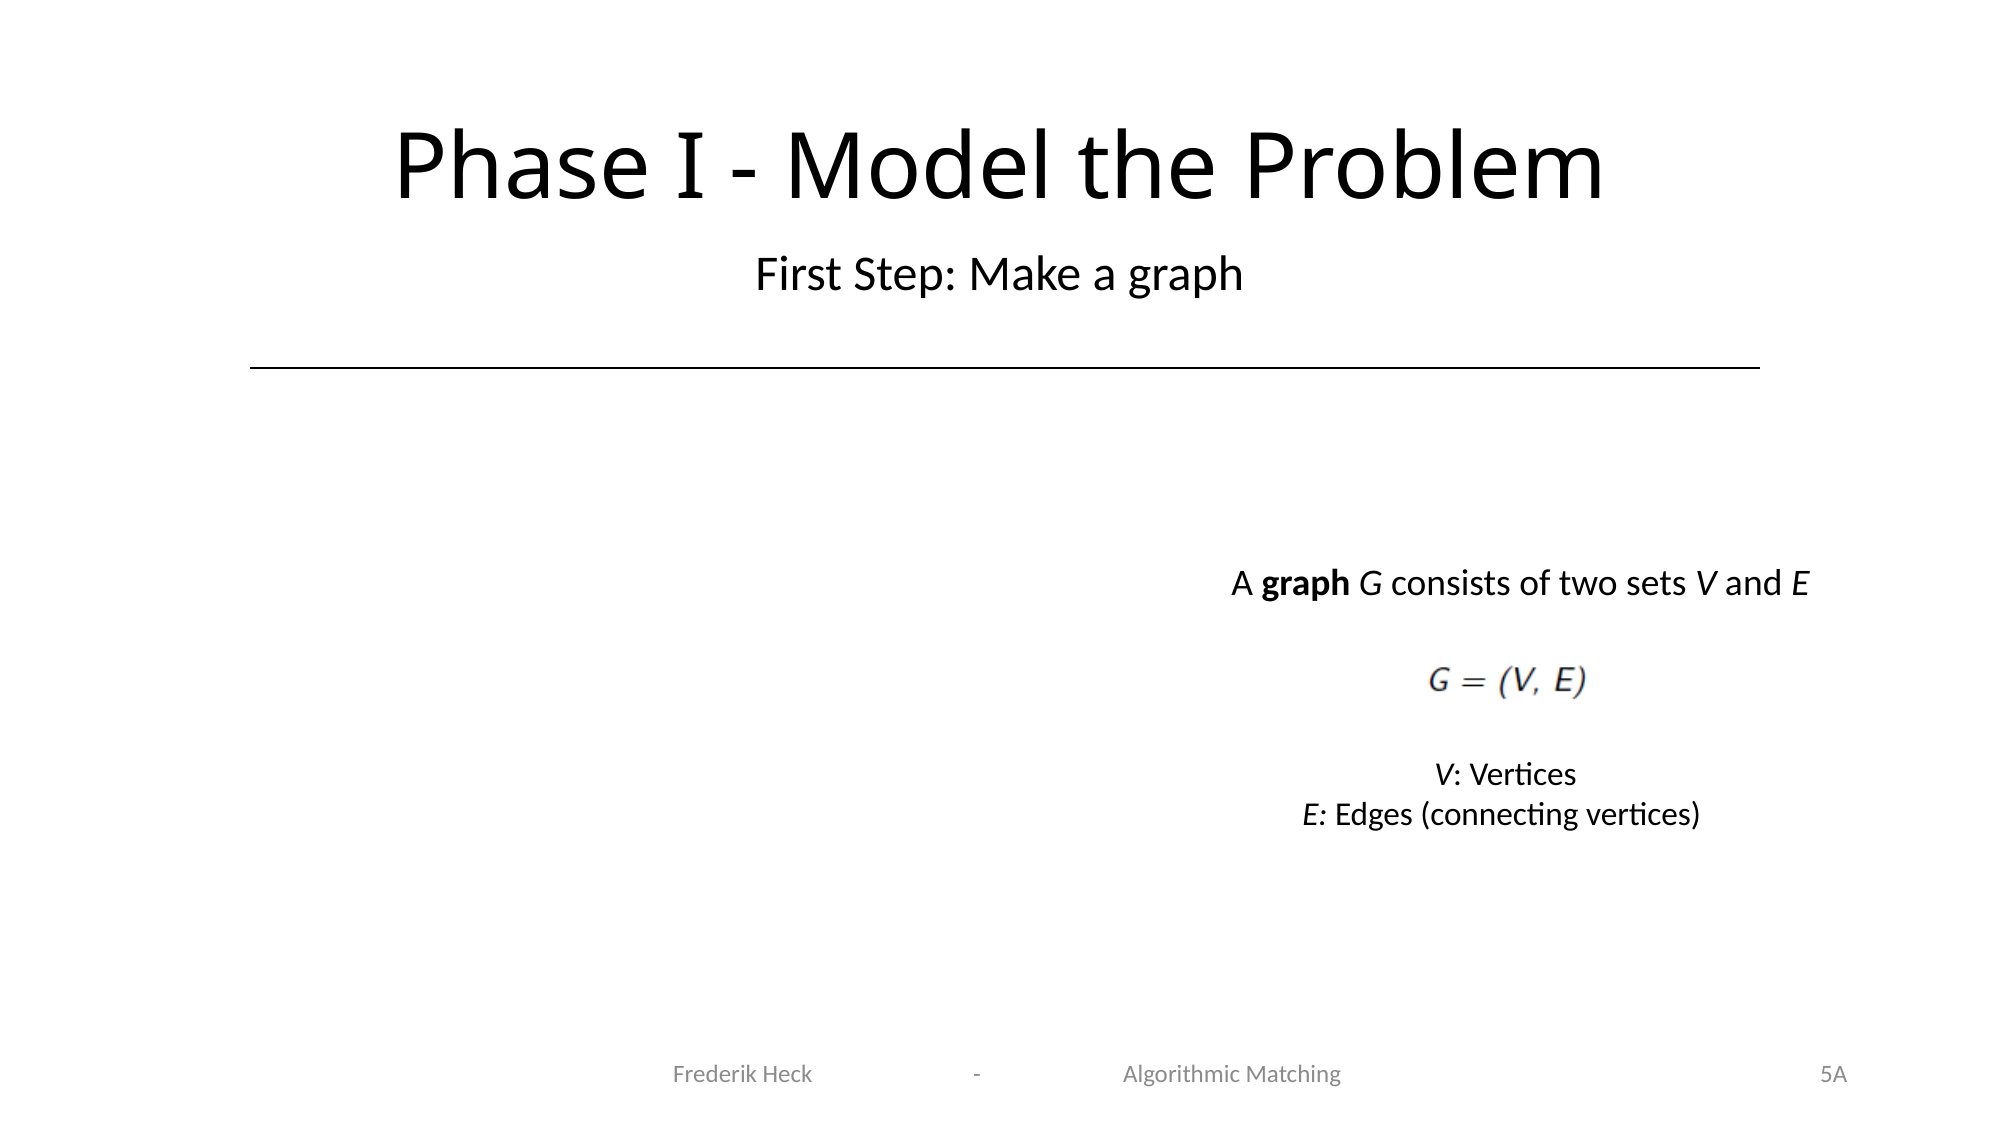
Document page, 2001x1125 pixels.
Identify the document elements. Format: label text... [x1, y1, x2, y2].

text_box First Step: Make a graph [137, 233, 1863, 369]
text_box V: Vertices E: Edges (connecting vertices) [1148, 744, 1863, 840]
text_box A graph G consists of two sets V and E [1216, 550, 1863, 611]
title Phase I - Model the Problem [137, 59, 1863, 233]
footer Frederik Heck - Algorithmic Matching [516, 1042, 1504, 1103]
slide_number 5A [1504, 1042, 1863, 1103]
picture [1418, 655, 1596, 707]
